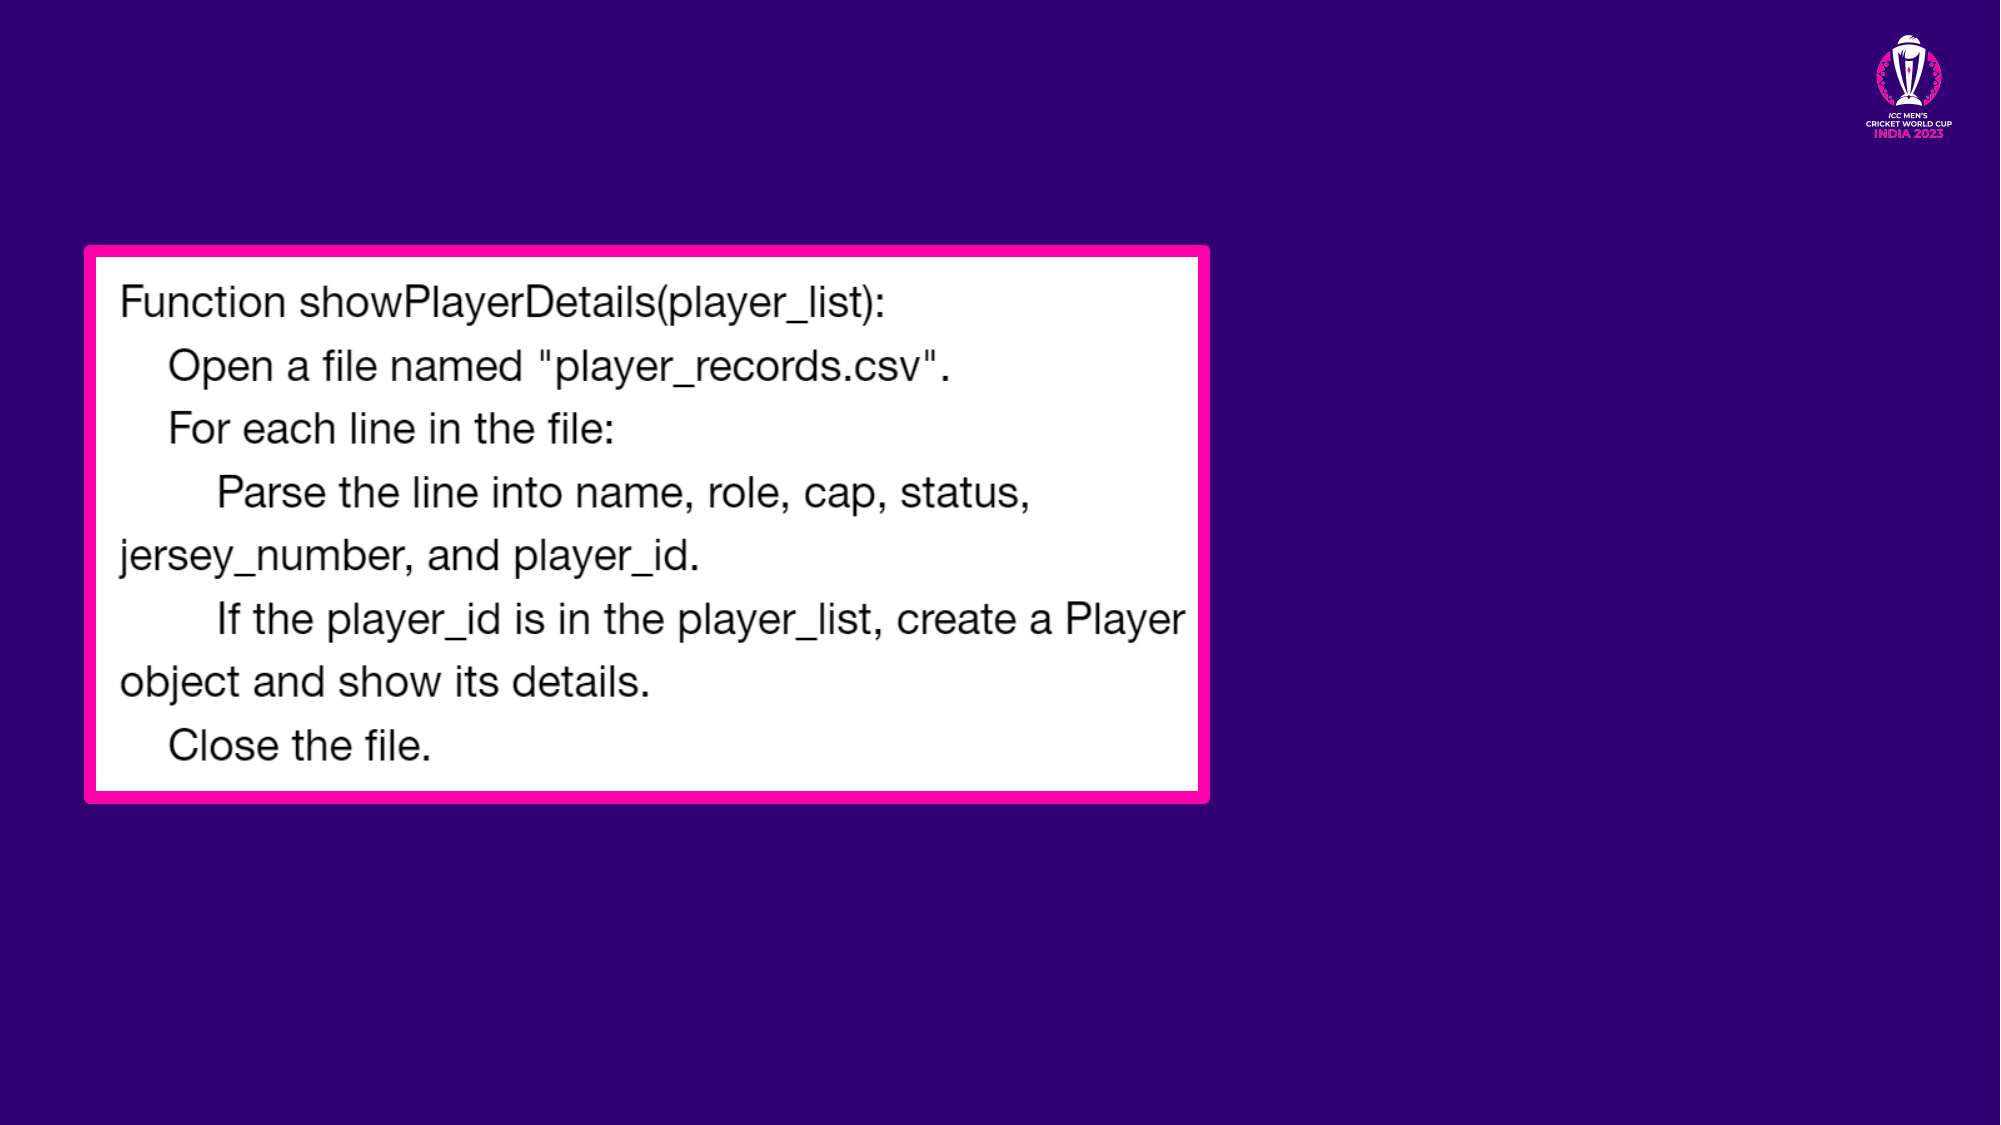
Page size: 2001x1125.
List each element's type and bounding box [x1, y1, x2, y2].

picture [96, 257, 1198, 792]
picture [1851, 30, 1966, 151]
